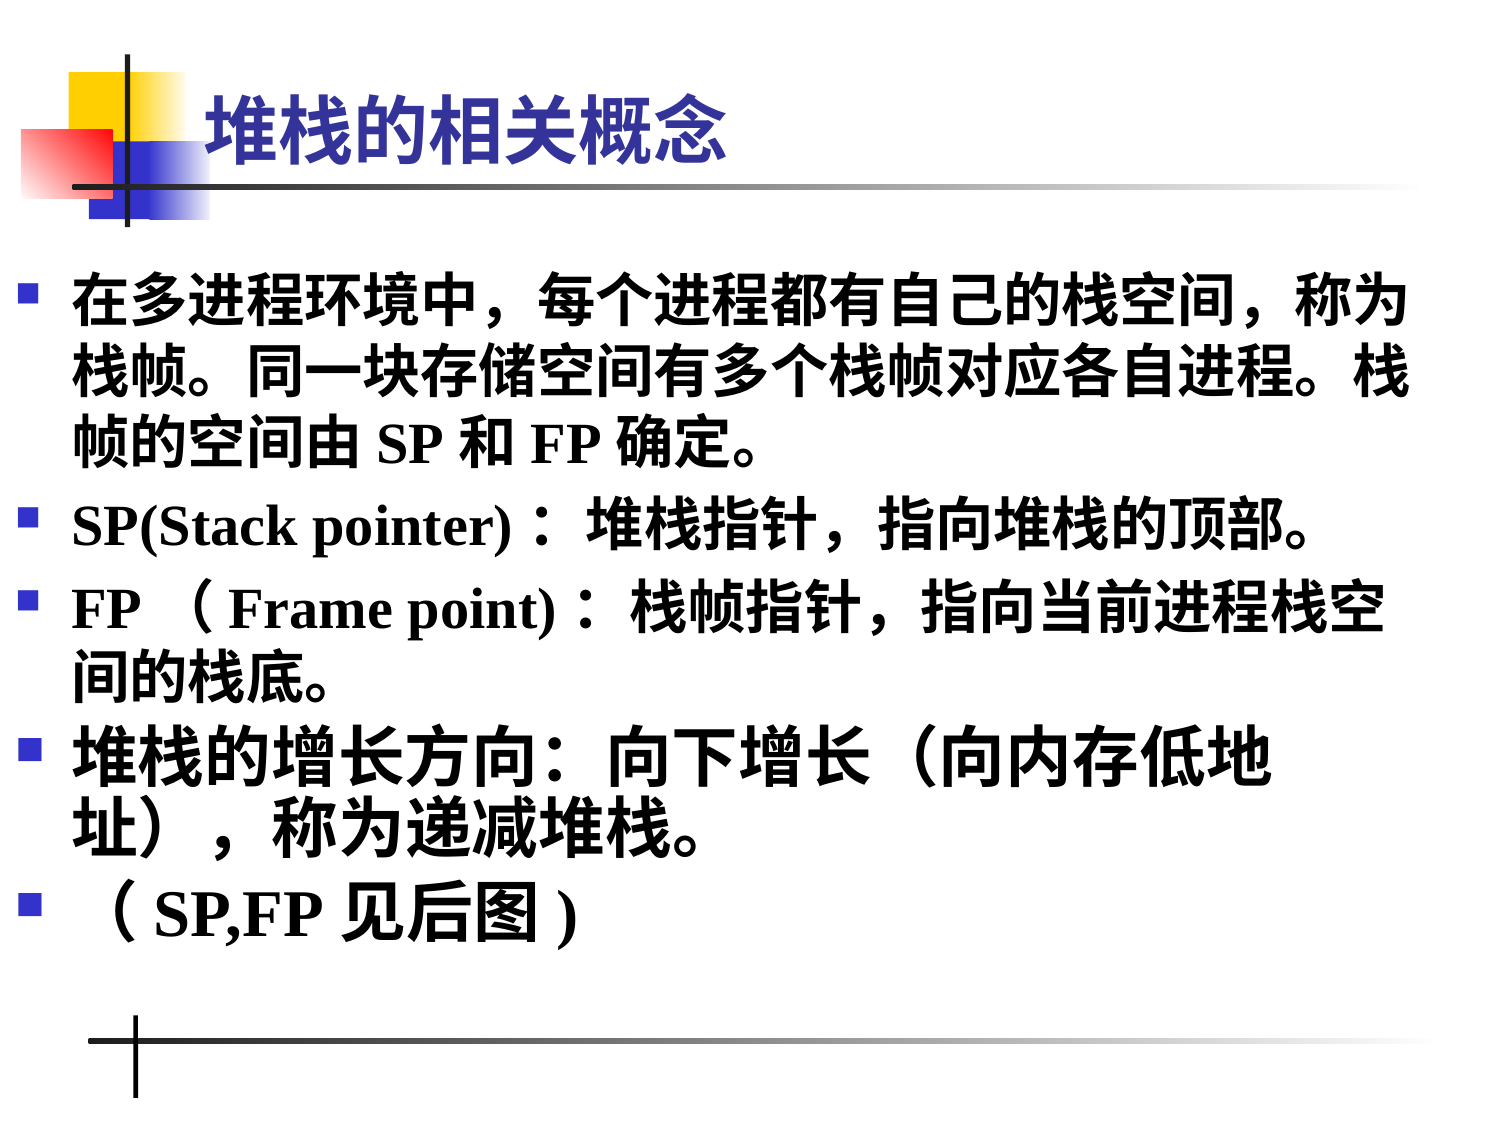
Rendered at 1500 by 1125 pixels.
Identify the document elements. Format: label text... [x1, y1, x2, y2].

list 在多进程环境中，每个进程都有自己的栈空间，称为栈帧。同一块存储空间有多个栈帧对应各自进程。栈帧的空间由SP和FP确定。 SP(Stack pointer)：堆栈指针，指向堆栈的顶部。 FP（Frame point)：栈帧指针，指向当前进程栈空间的栈底。 堆栈的增长方向：向下增长（向内存低地址），称为递减堆栈。 （SP,FP见后图) [0, 254, 1444, 931]
title 堆栈的相关概念 [188, 23, 1468, 181]
